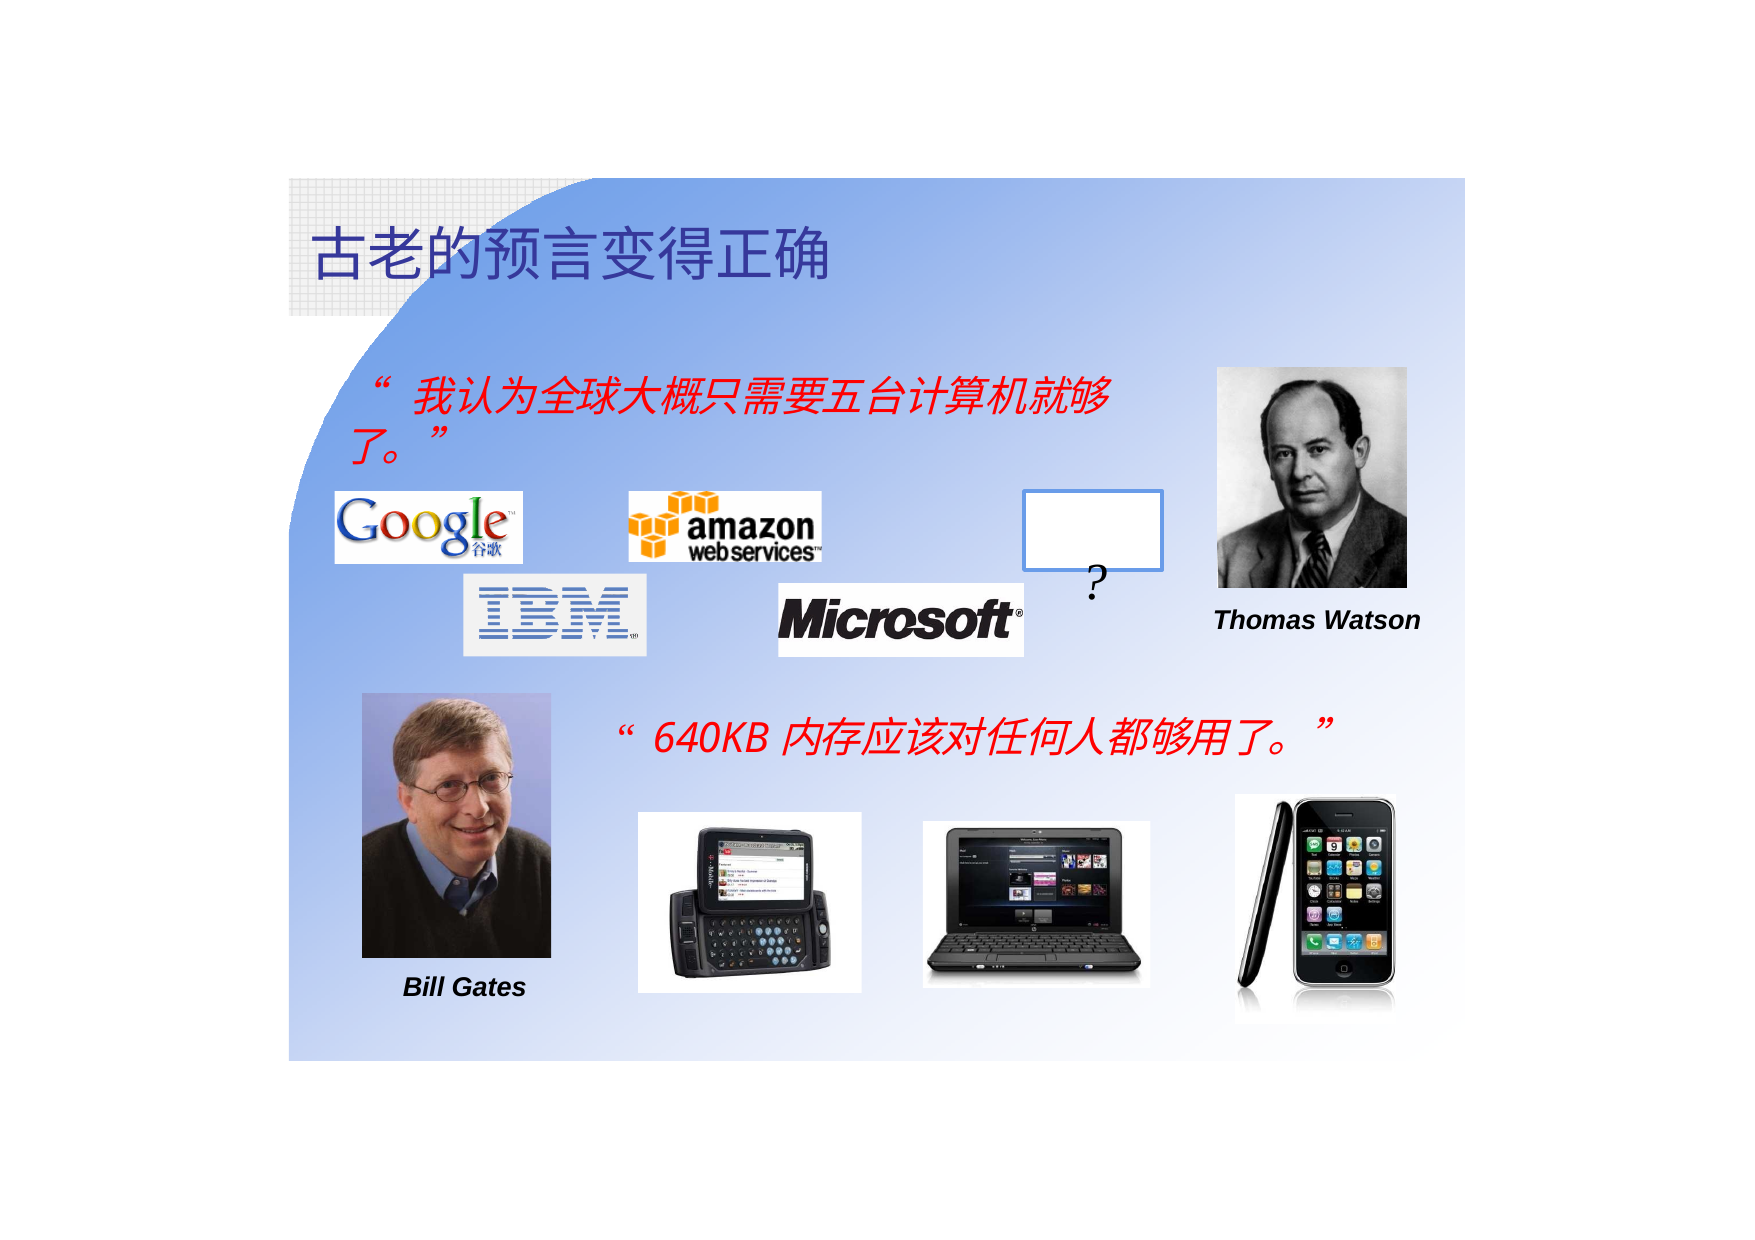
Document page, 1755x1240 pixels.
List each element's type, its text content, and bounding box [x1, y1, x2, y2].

text_box [638, 812, 862, 993]
text_box [362, 693, 552, 958]
text_box Thomas Watson “640KB内存应该对任何人都够用了。” [611, 602, 1422, 762]
text_box “我认为全球大概只需要五台计算机就够了。” ? [340, 369, 1177, 610]
text_box [561, 635, 583, 639]
text_box [463, 610, 647, 657]
text_box 古老的预言变得正确 [307, 218, 839, 287]
text_box [922, 821, 1151, 988]
text_box Bill Gates [400, 969, 531, 1003]
text_box [1217, 367, 1407, 588]
text_box [1235, 794, 1397, 1024]
text_box [479, 635, 553, 639]
picture [288, 178, 1465, 1061]
text_box [778, 610, 1024, 657]
text_box [479, 610, 638, 635]
text_box [334, 491, 340, 564]
